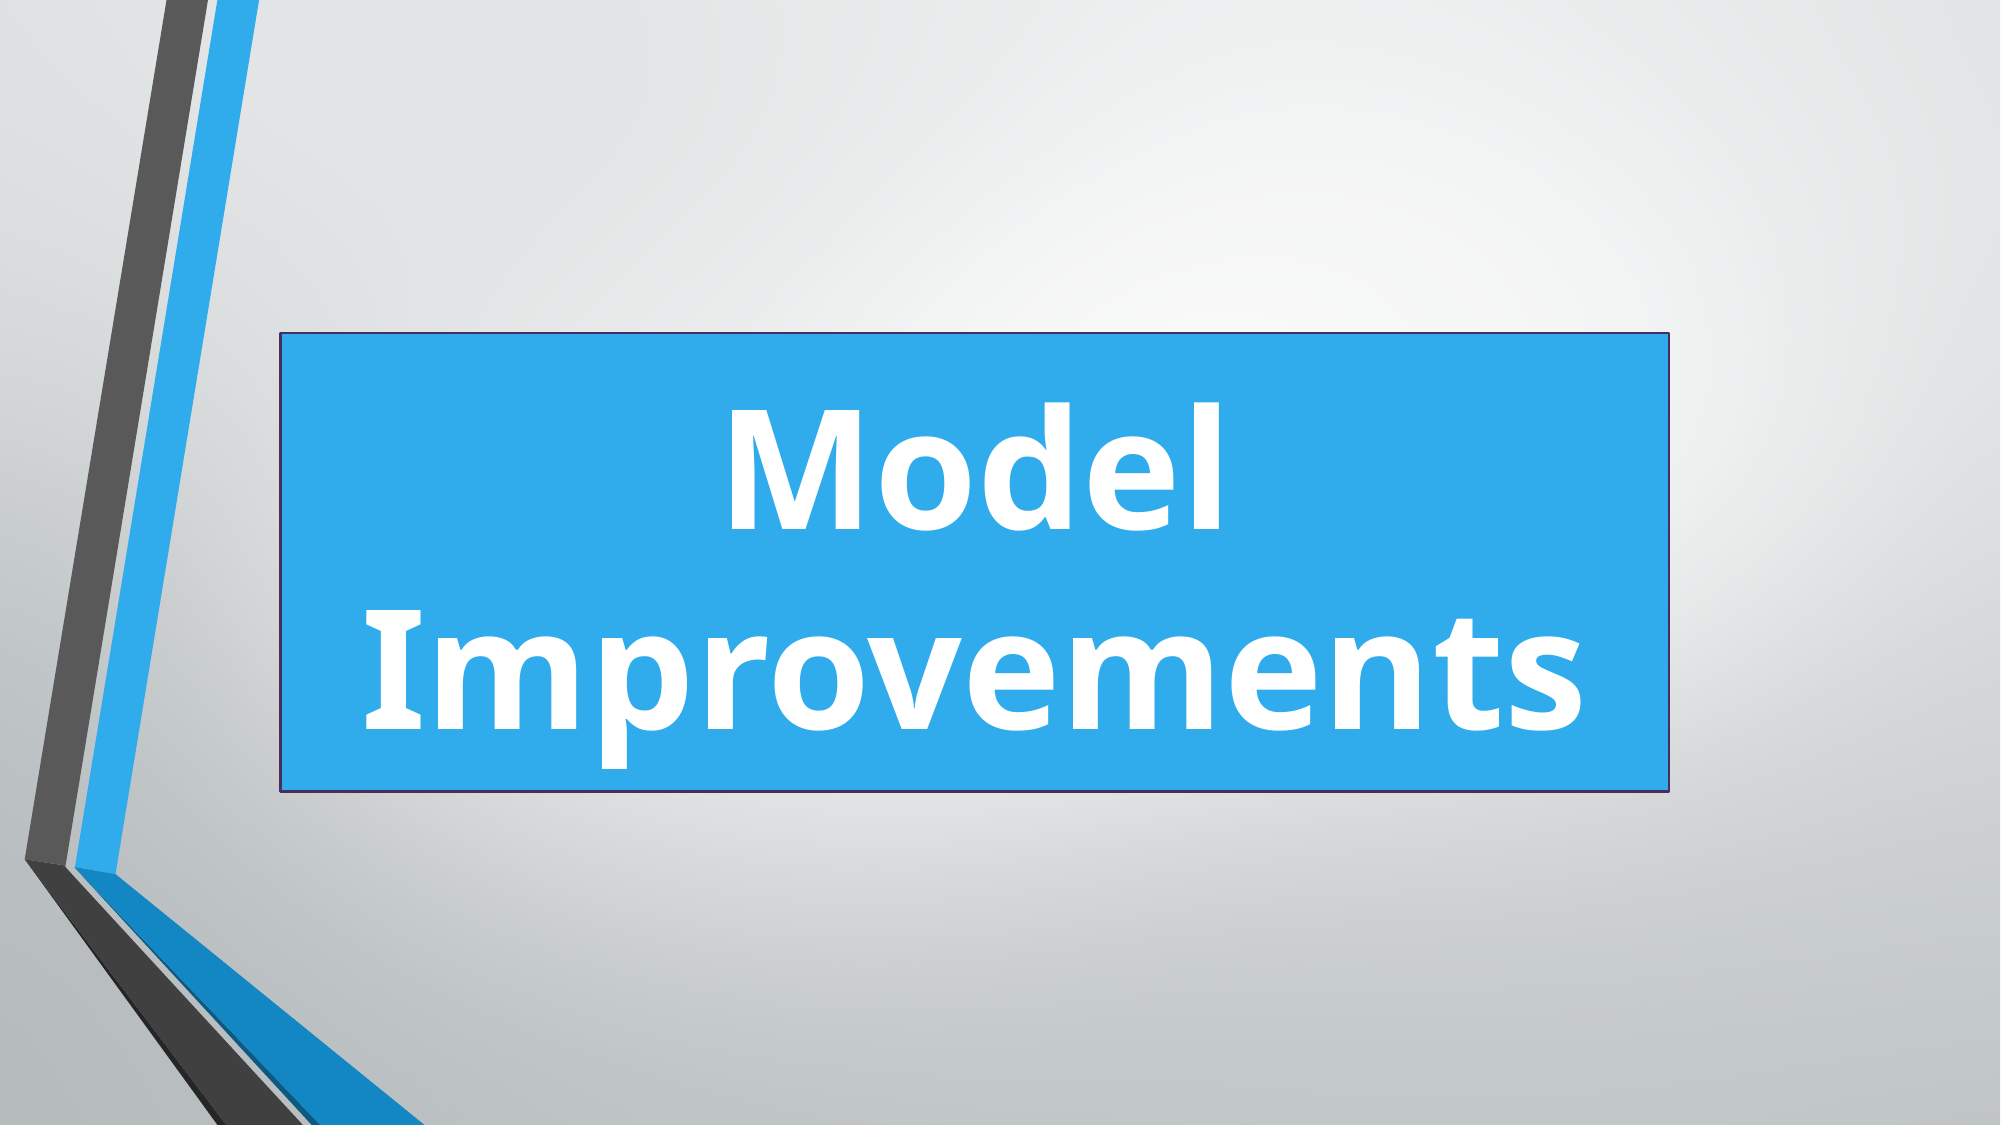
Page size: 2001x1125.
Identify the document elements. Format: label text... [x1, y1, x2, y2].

text_box Model Improvements [279, 332, 1670, 793]
